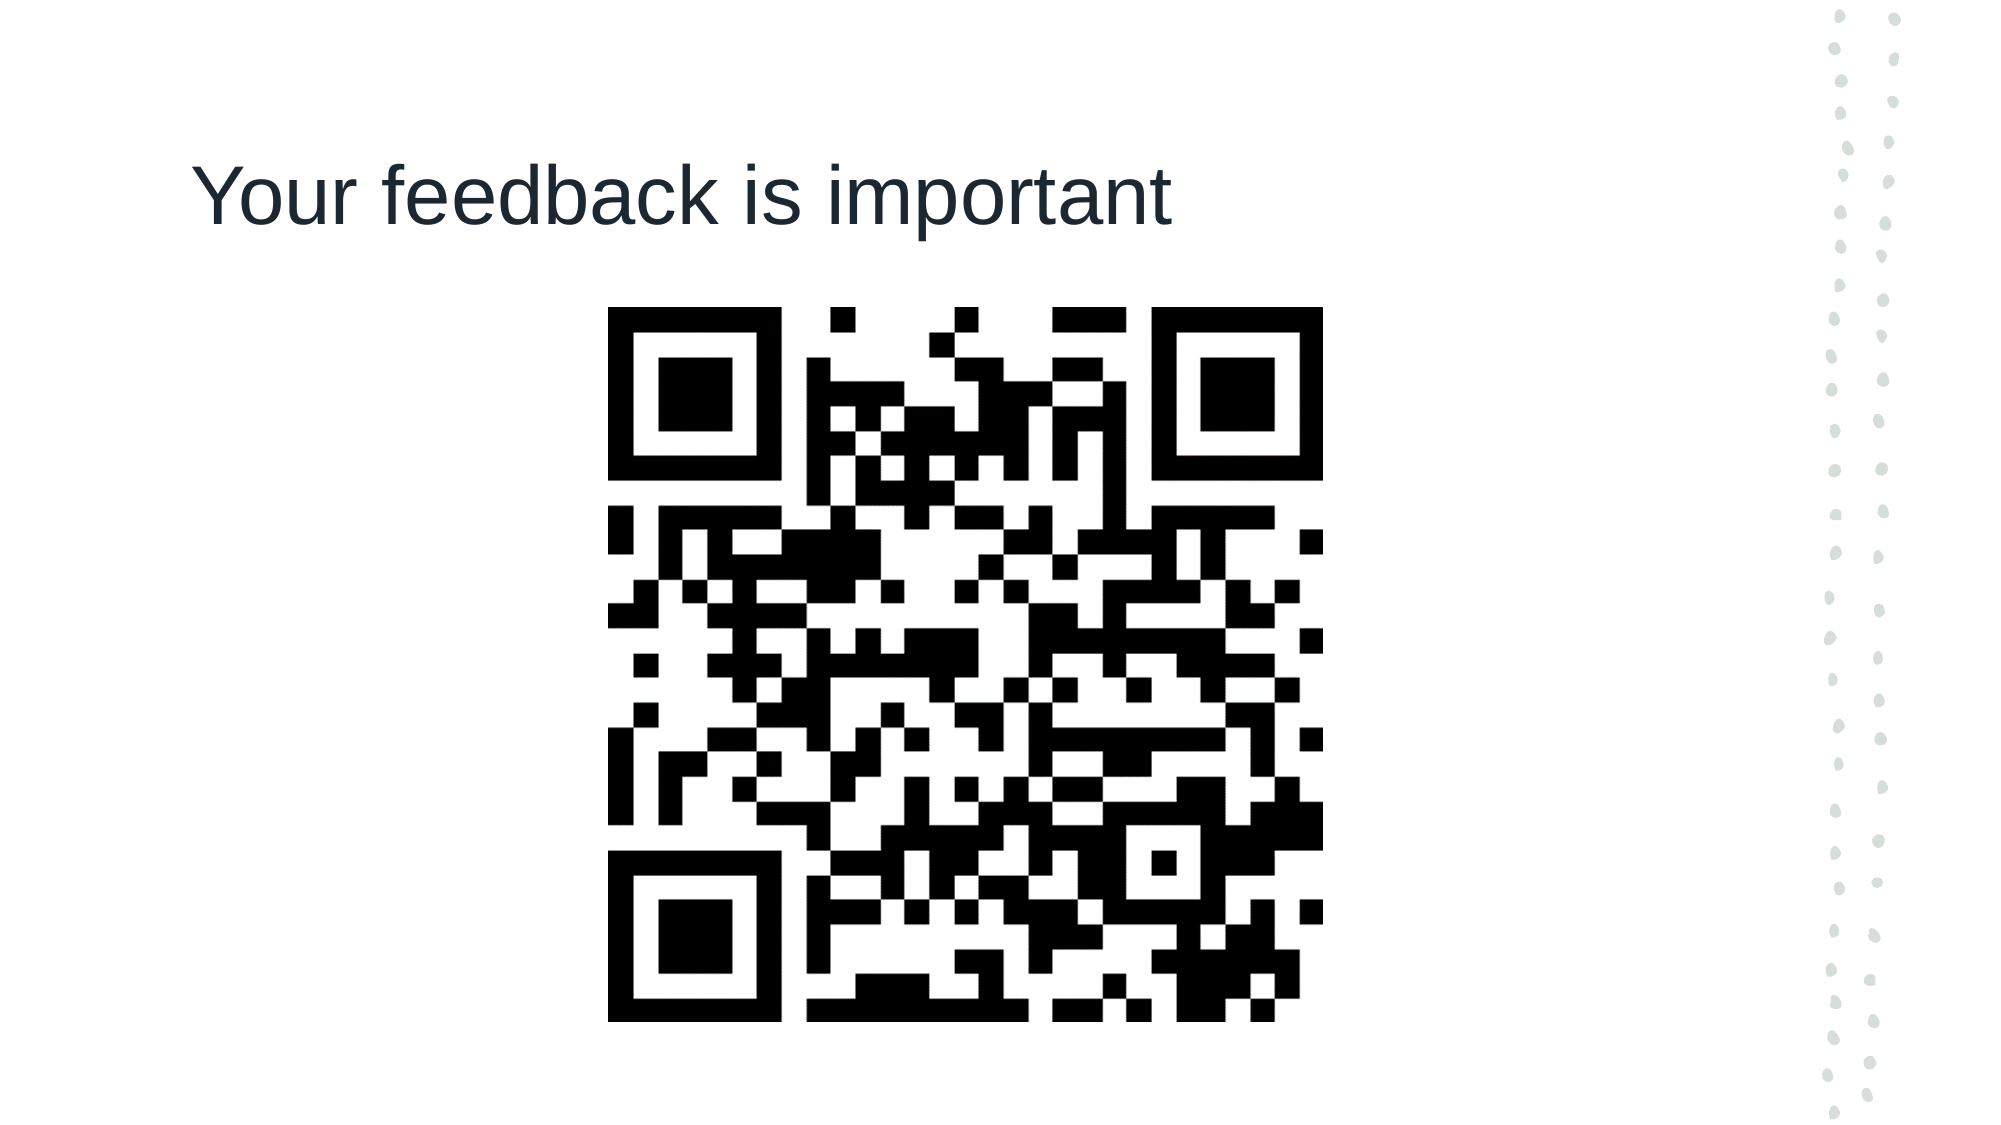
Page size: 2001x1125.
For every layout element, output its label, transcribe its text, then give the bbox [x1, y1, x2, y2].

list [608, 307, 1323, 1022]
title Your feedback is important [175, 82, 1756, 300]
